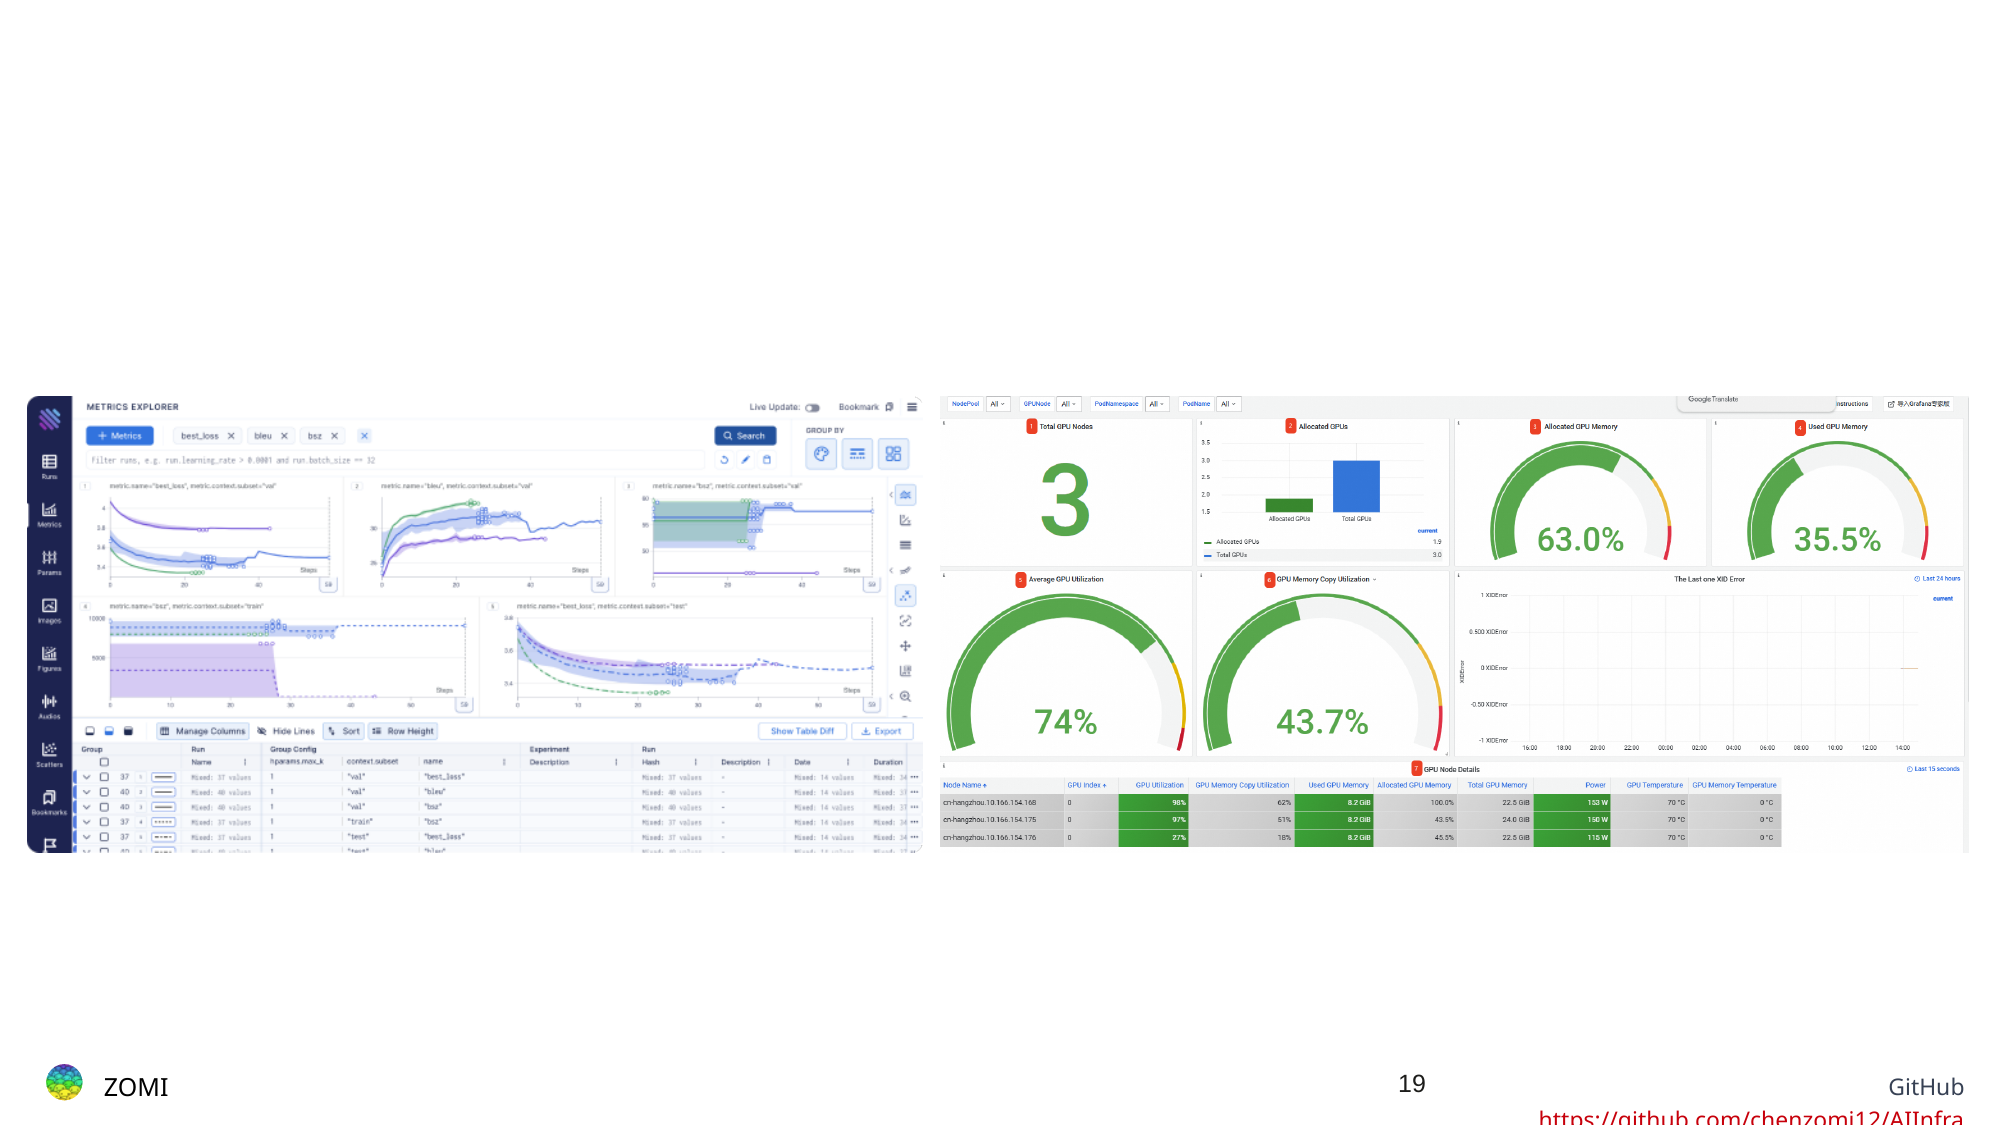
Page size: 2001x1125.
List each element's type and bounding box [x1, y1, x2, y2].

picture [27, 396, 923, 854]
picture [47, 1065, 82, 1100]
picture [940, 396, 1969, 854]
